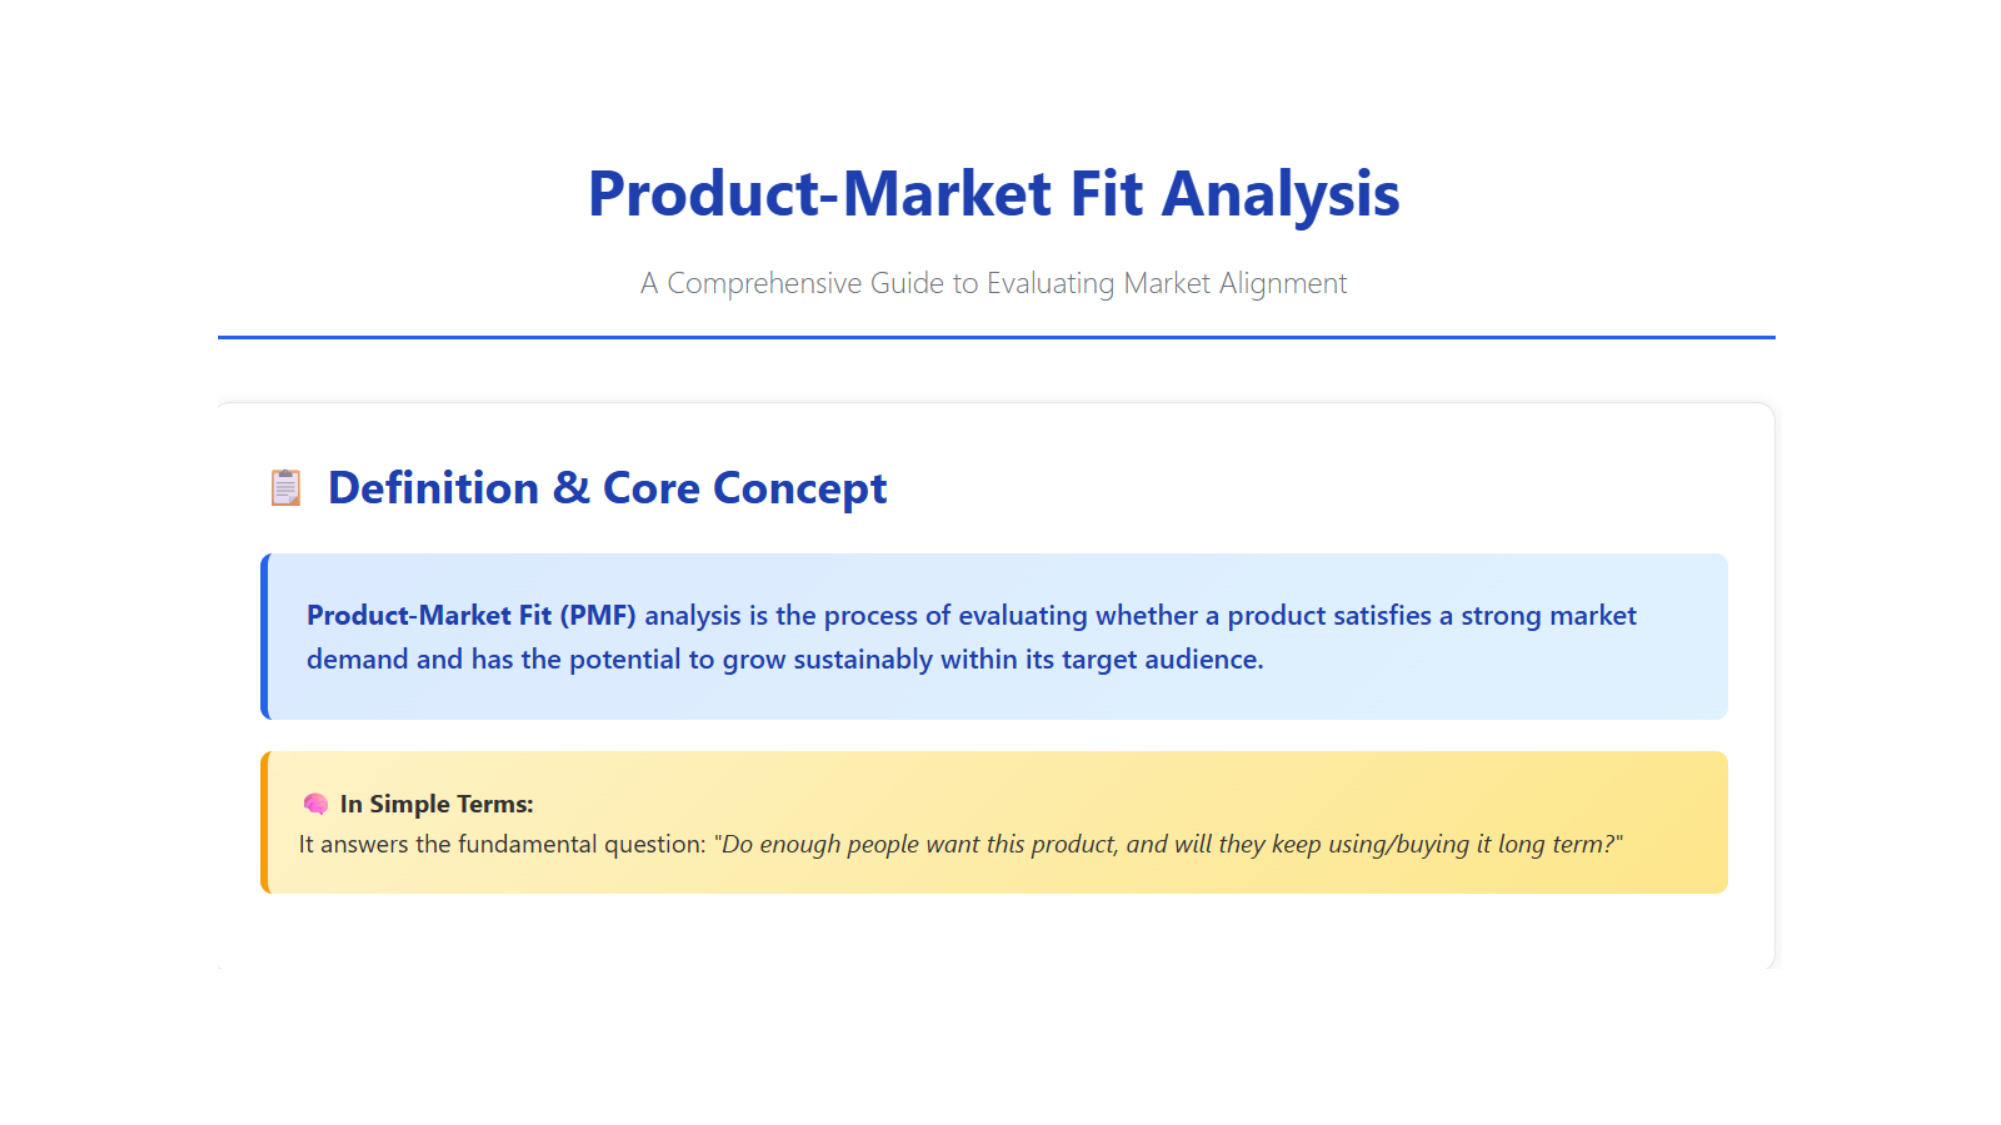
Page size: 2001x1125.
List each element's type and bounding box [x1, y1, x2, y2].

picture [217, 108, 1782, 969]
